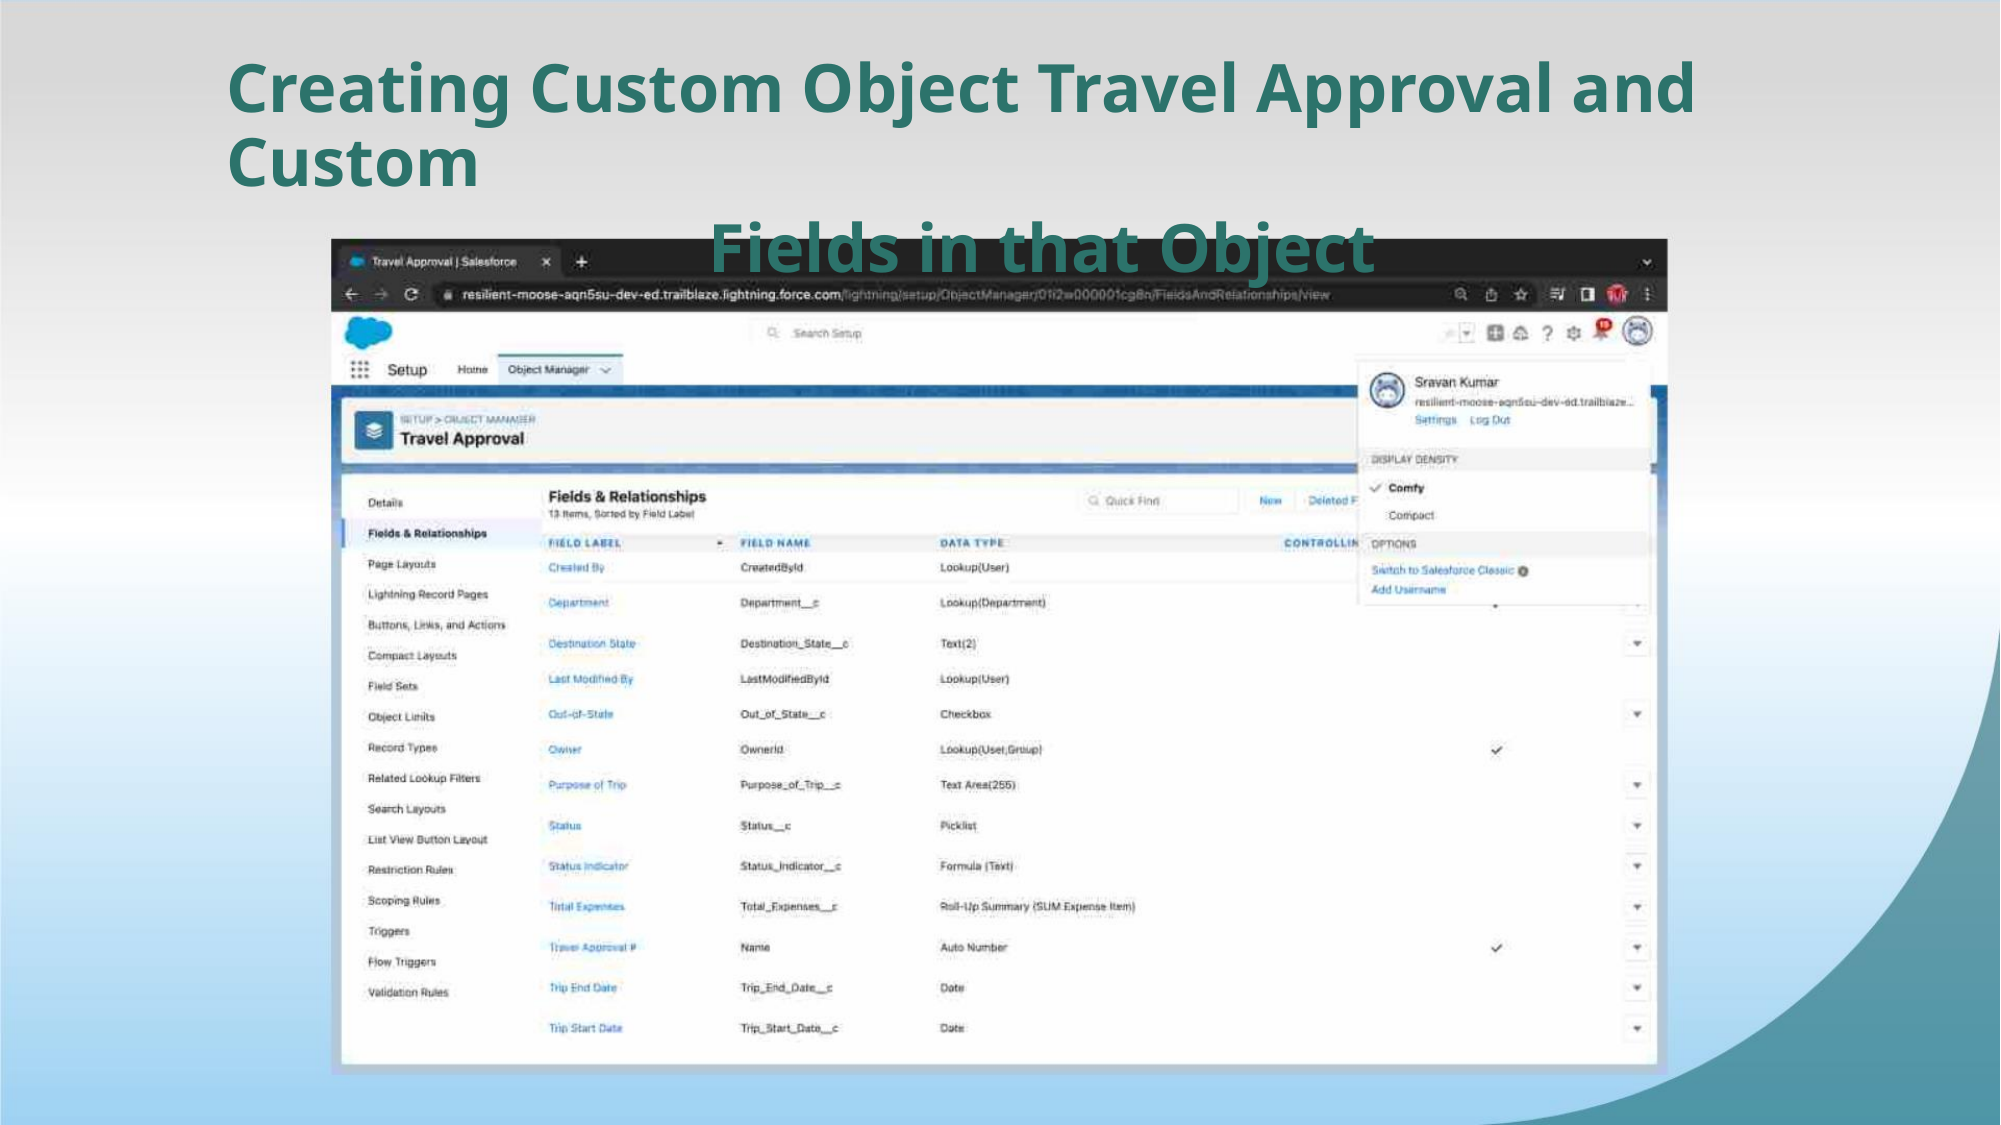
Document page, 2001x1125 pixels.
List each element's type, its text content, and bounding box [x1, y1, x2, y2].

text_box [0, 0, 2000, 1125]
text_box Creating Custom Object Travel Approval and Custom Fields in that Object [226, 51, 1806, 286]
